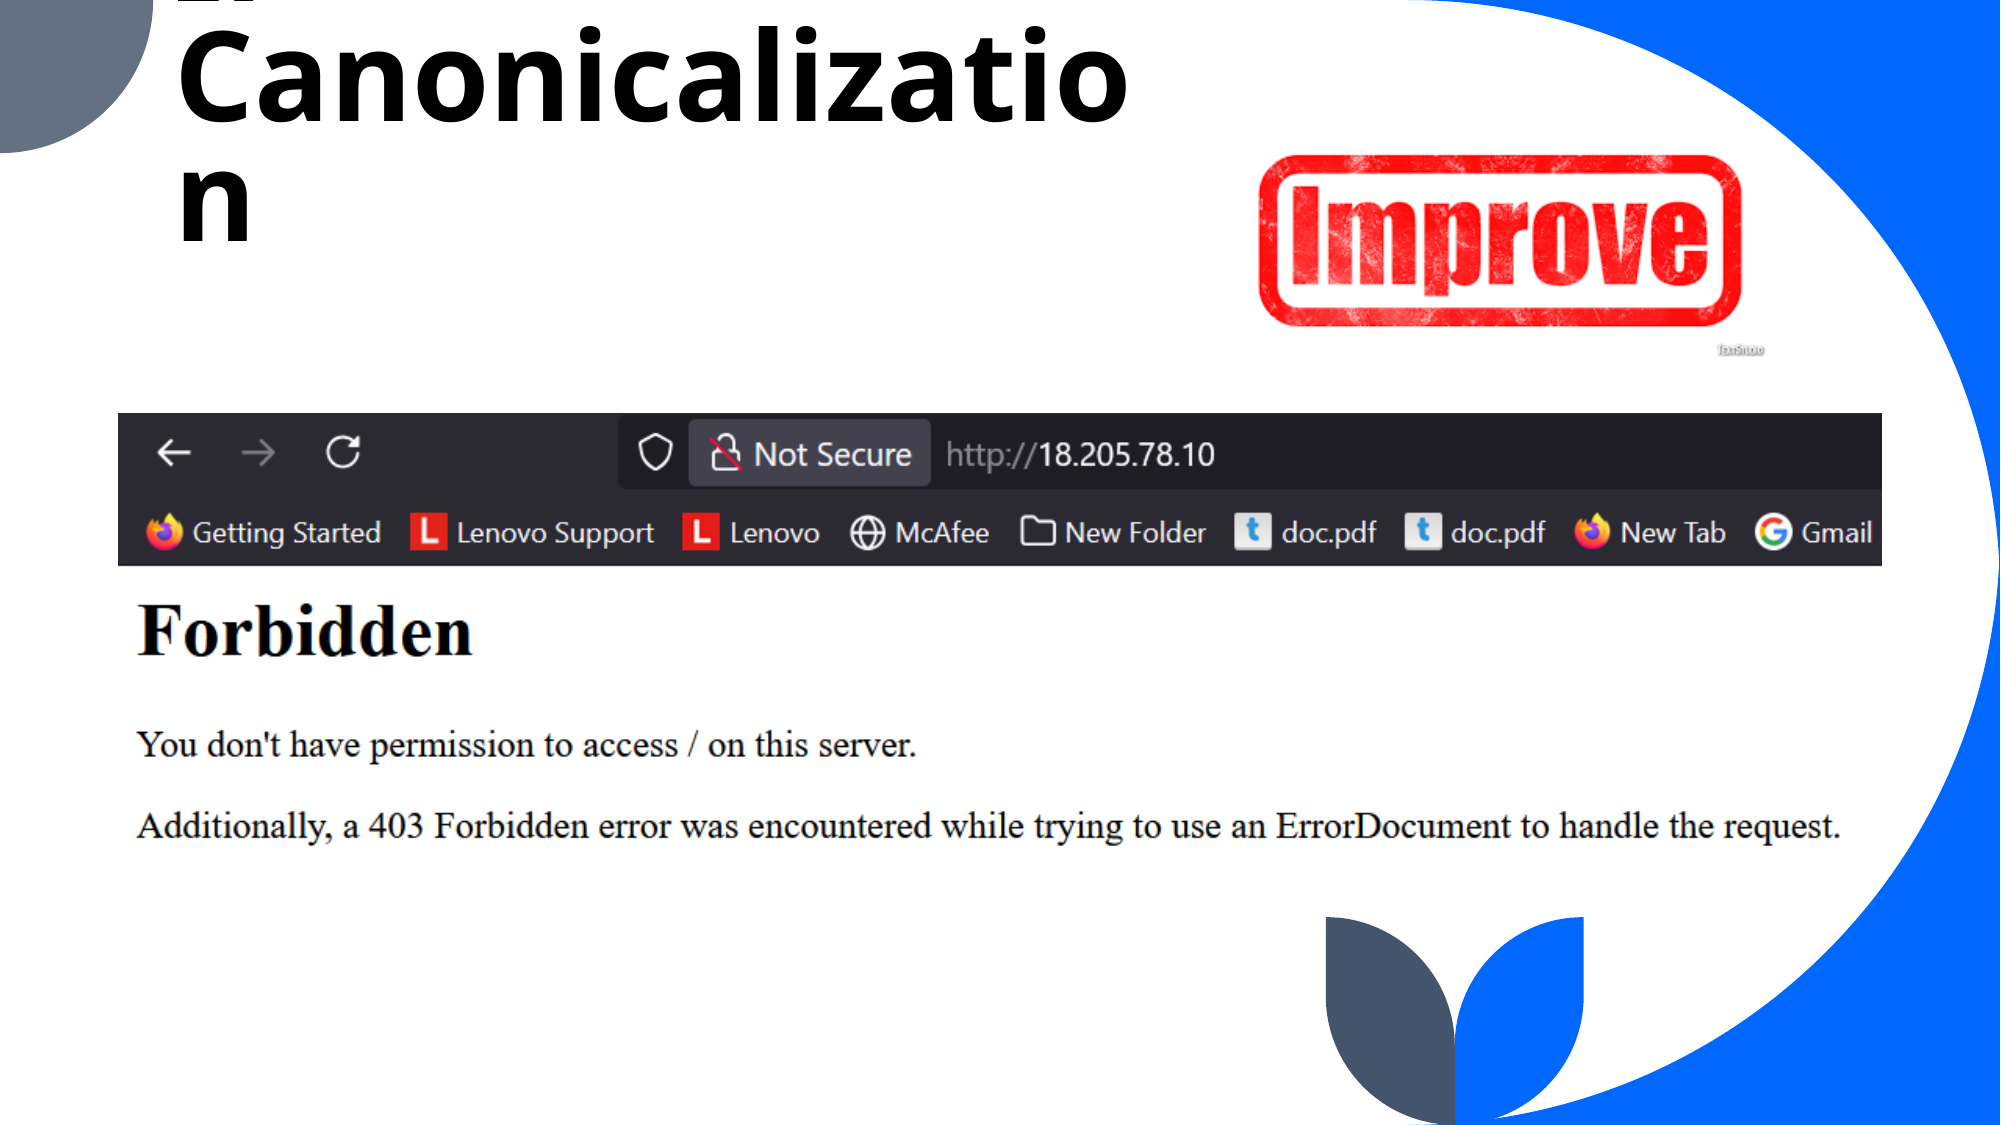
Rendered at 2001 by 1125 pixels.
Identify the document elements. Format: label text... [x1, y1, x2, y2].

title IP Canonicalization [159, 8, 1188, 273]
picture [118, 412, 1882, 871]
picture [1235, 124, 1766, 358]
